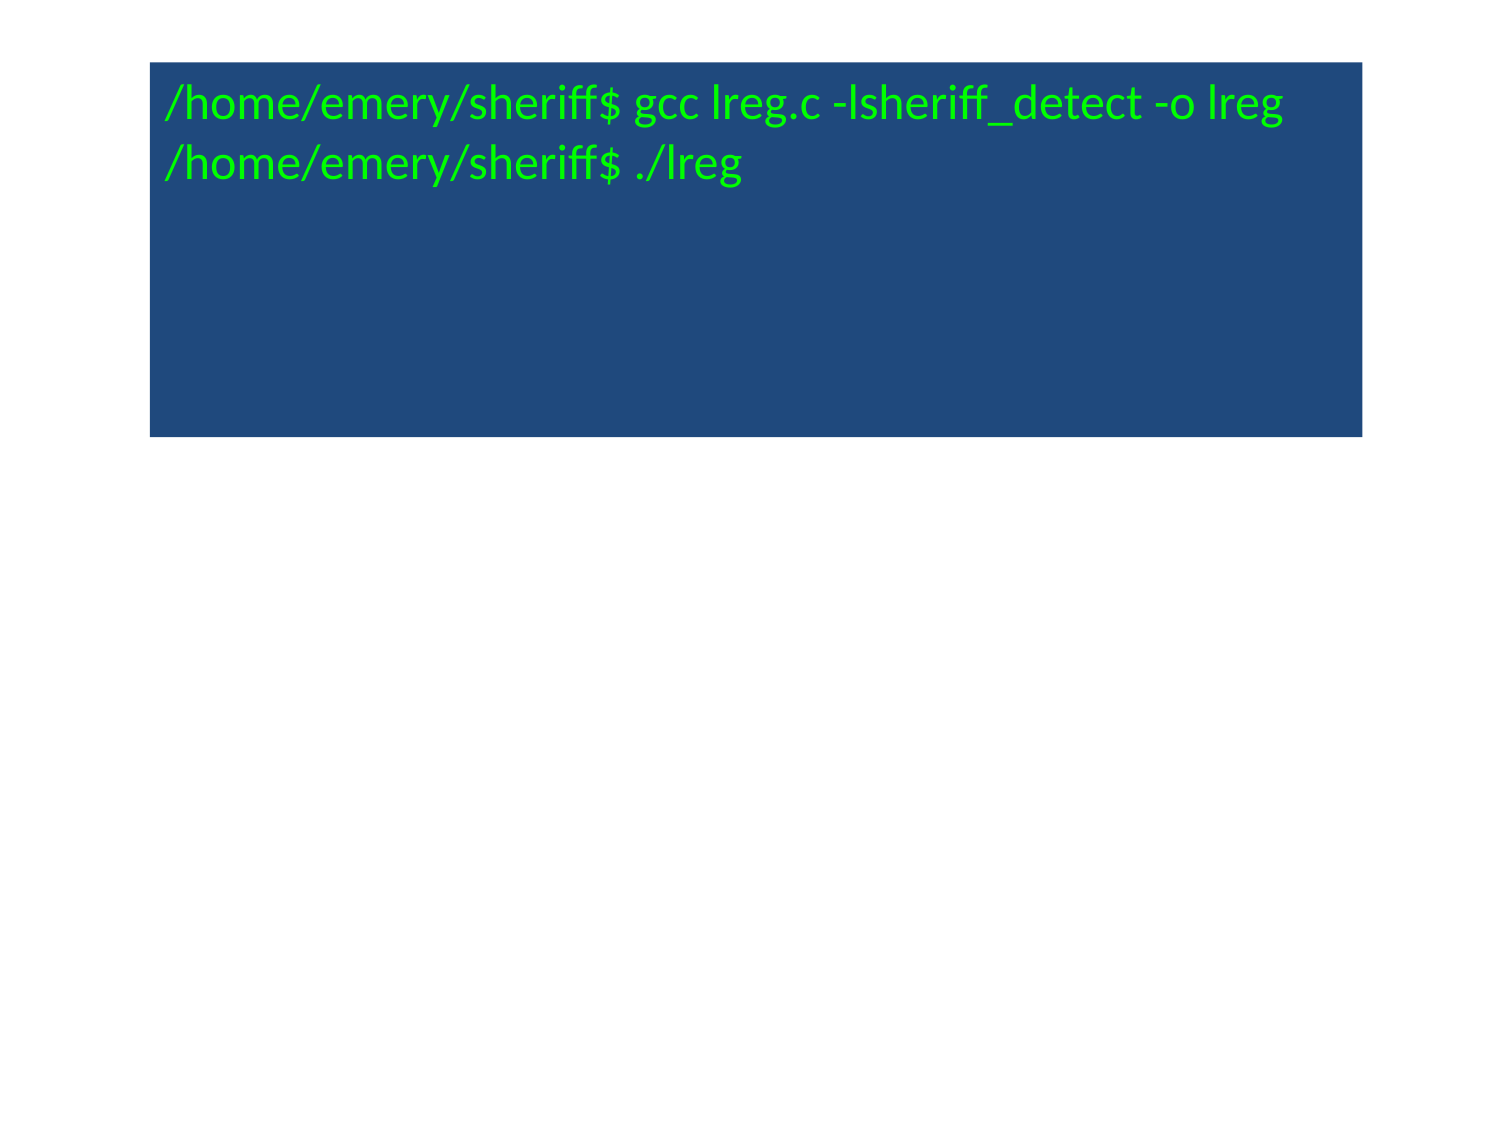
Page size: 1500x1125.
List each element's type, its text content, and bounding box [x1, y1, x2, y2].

text_box /home/emery/sheriff$ gcc lreg.c -lsheriff_detect -o lreg /home/emery/sheriff$ ./lreg [149, 62, 1363, 438]
